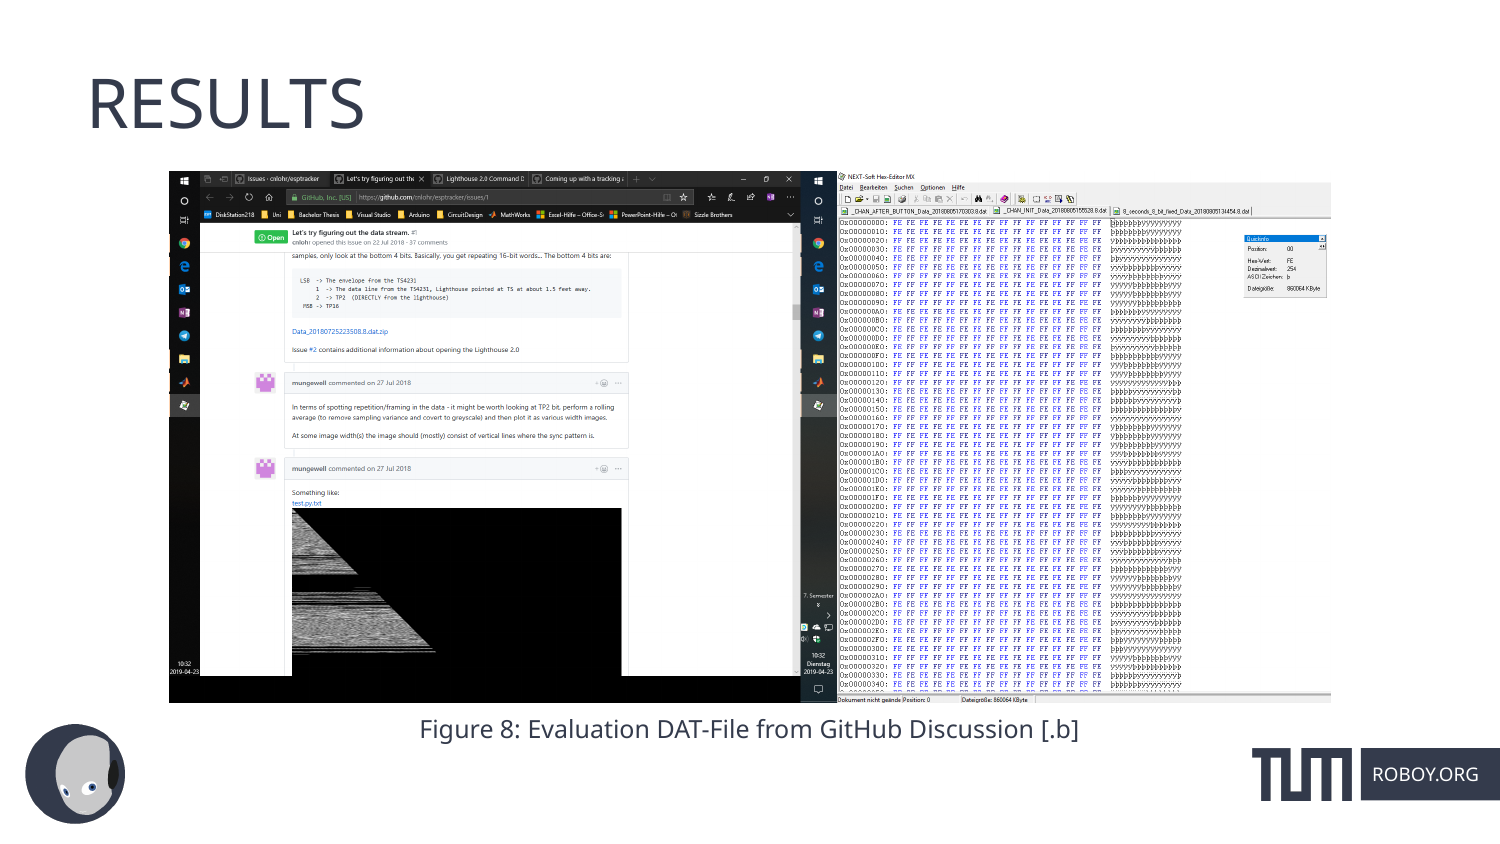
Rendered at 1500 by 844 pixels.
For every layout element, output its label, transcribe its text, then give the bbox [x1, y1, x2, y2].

title RESULTS [75, 30, 1425, 172]
list Figure 8: Evaluation DAT-File from GitHub Discussion [.b] [328, 710, 1172, 770]
picture [169, 170, 1331, 703]
picture [1252, 748, 1352, 801]
picture [25, 724, 125, 825]
